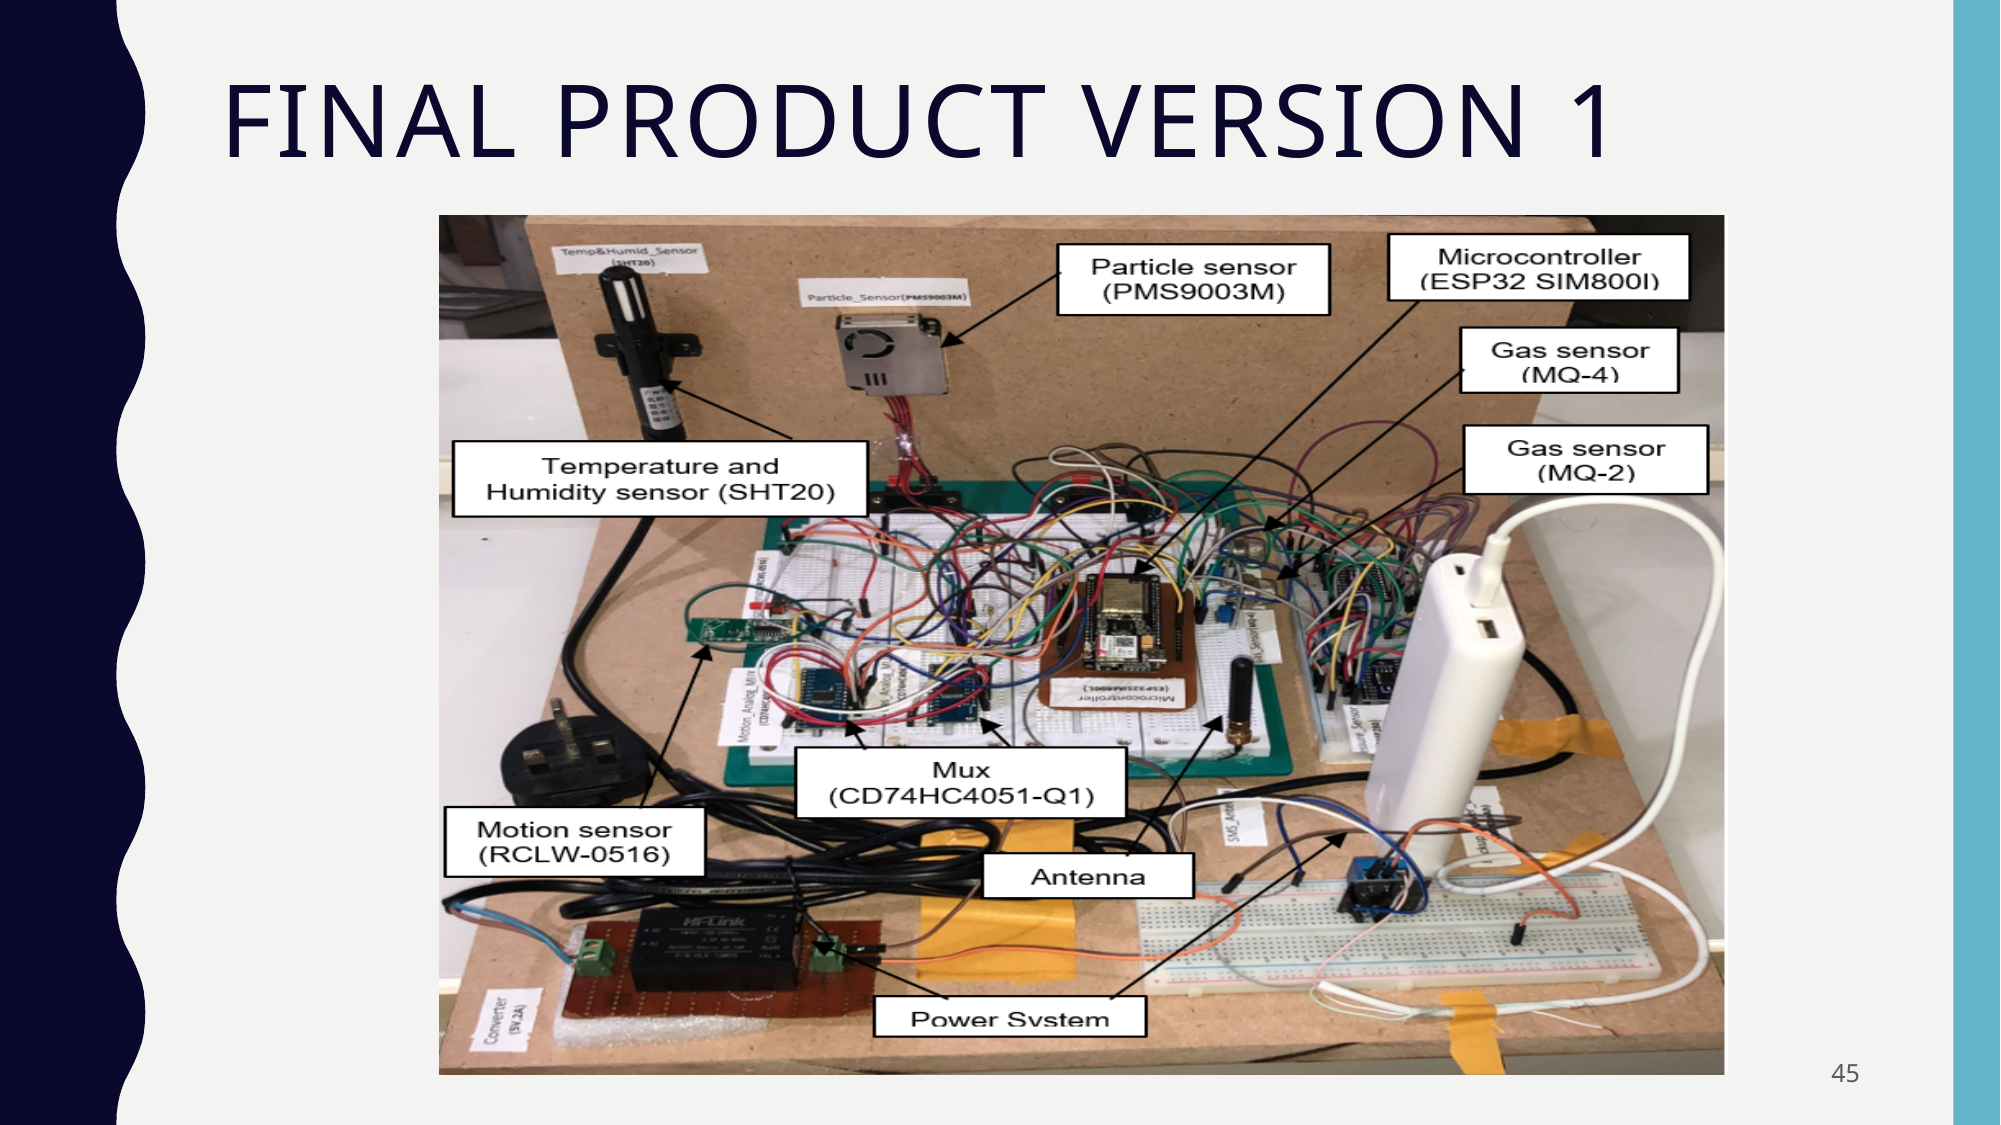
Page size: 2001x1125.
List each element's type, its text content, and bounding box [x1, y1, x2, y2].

title Final product version 1 [205, 62, 1875, 188]
slide_number 45 [1412, 1045, 1875, 1103]
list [439, 215, 1728, 1075]
